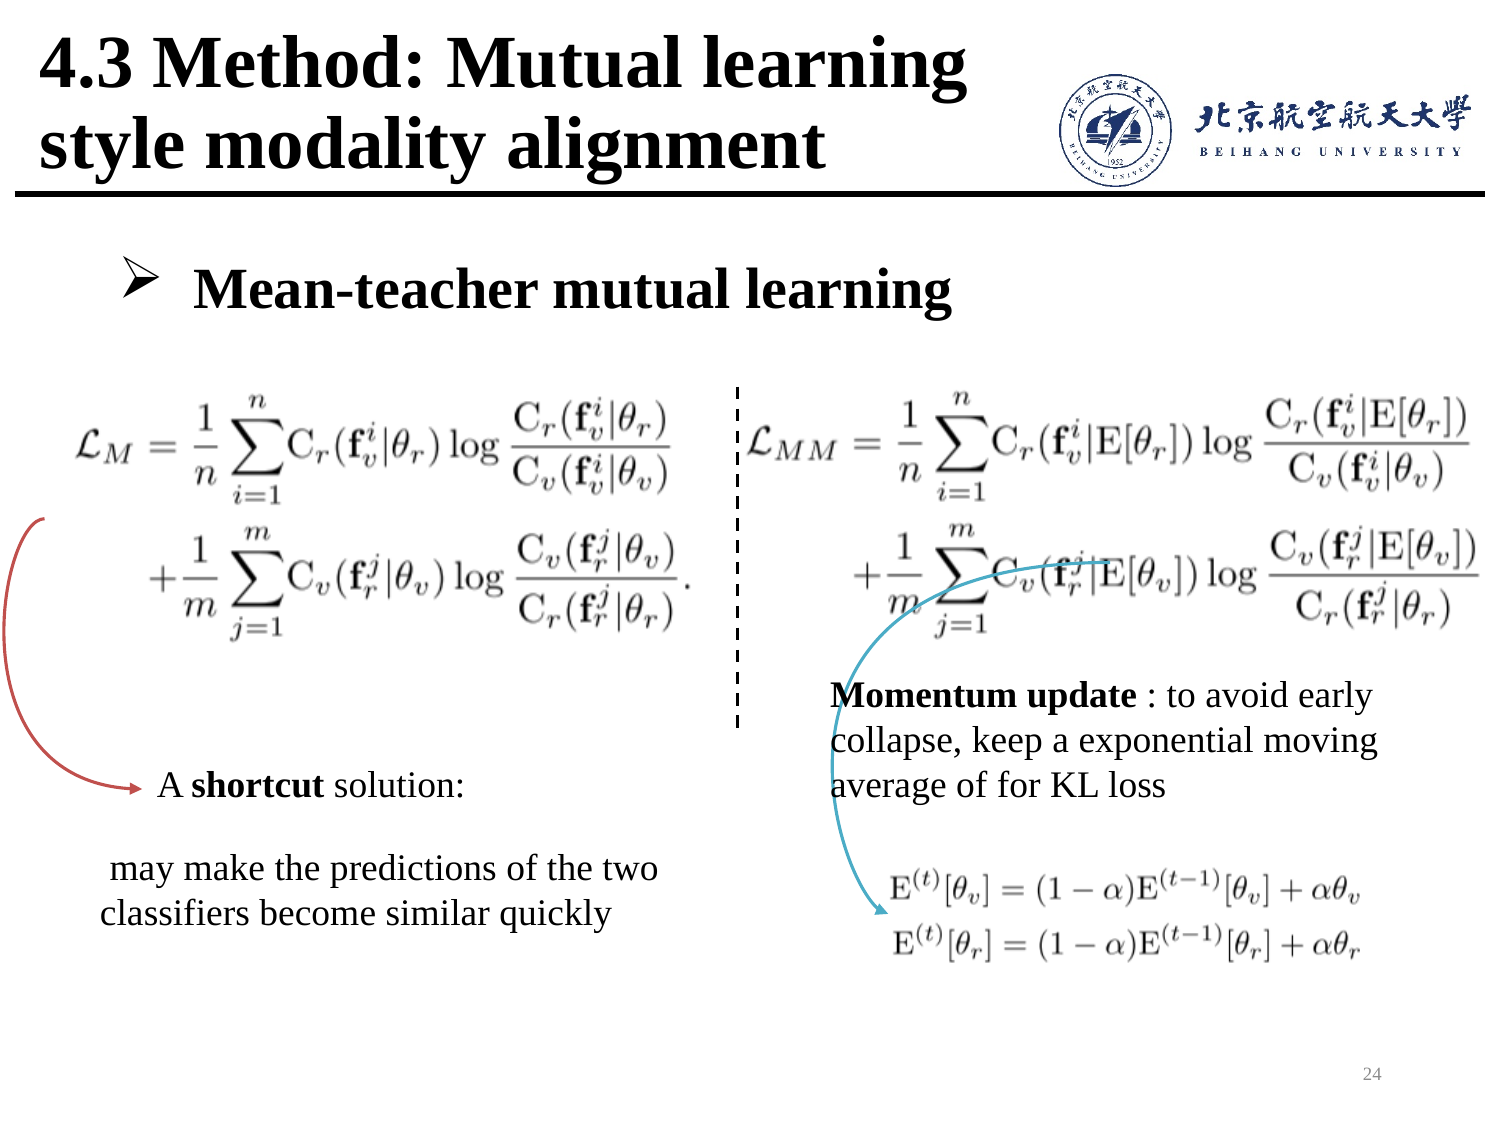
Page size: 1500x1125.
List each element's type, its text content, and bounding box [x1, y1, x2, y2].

picture [44, 386, 706, 651]
title 4.3 Method: Mutual learning style modality alignment [24, 24, 1033, 184]
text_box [823, 627, 1175, 850]
picture [737, 381, 1483, 651]
picture [888, 860, 1365, 968]
picture [1059, 74, 1471, 187]
list Mean-teacher mutual learning [103, 242, 1397, 995]
slide_number 24 [1059, 1042, 1397, 1103]
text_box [44, 518, 143, 790]
